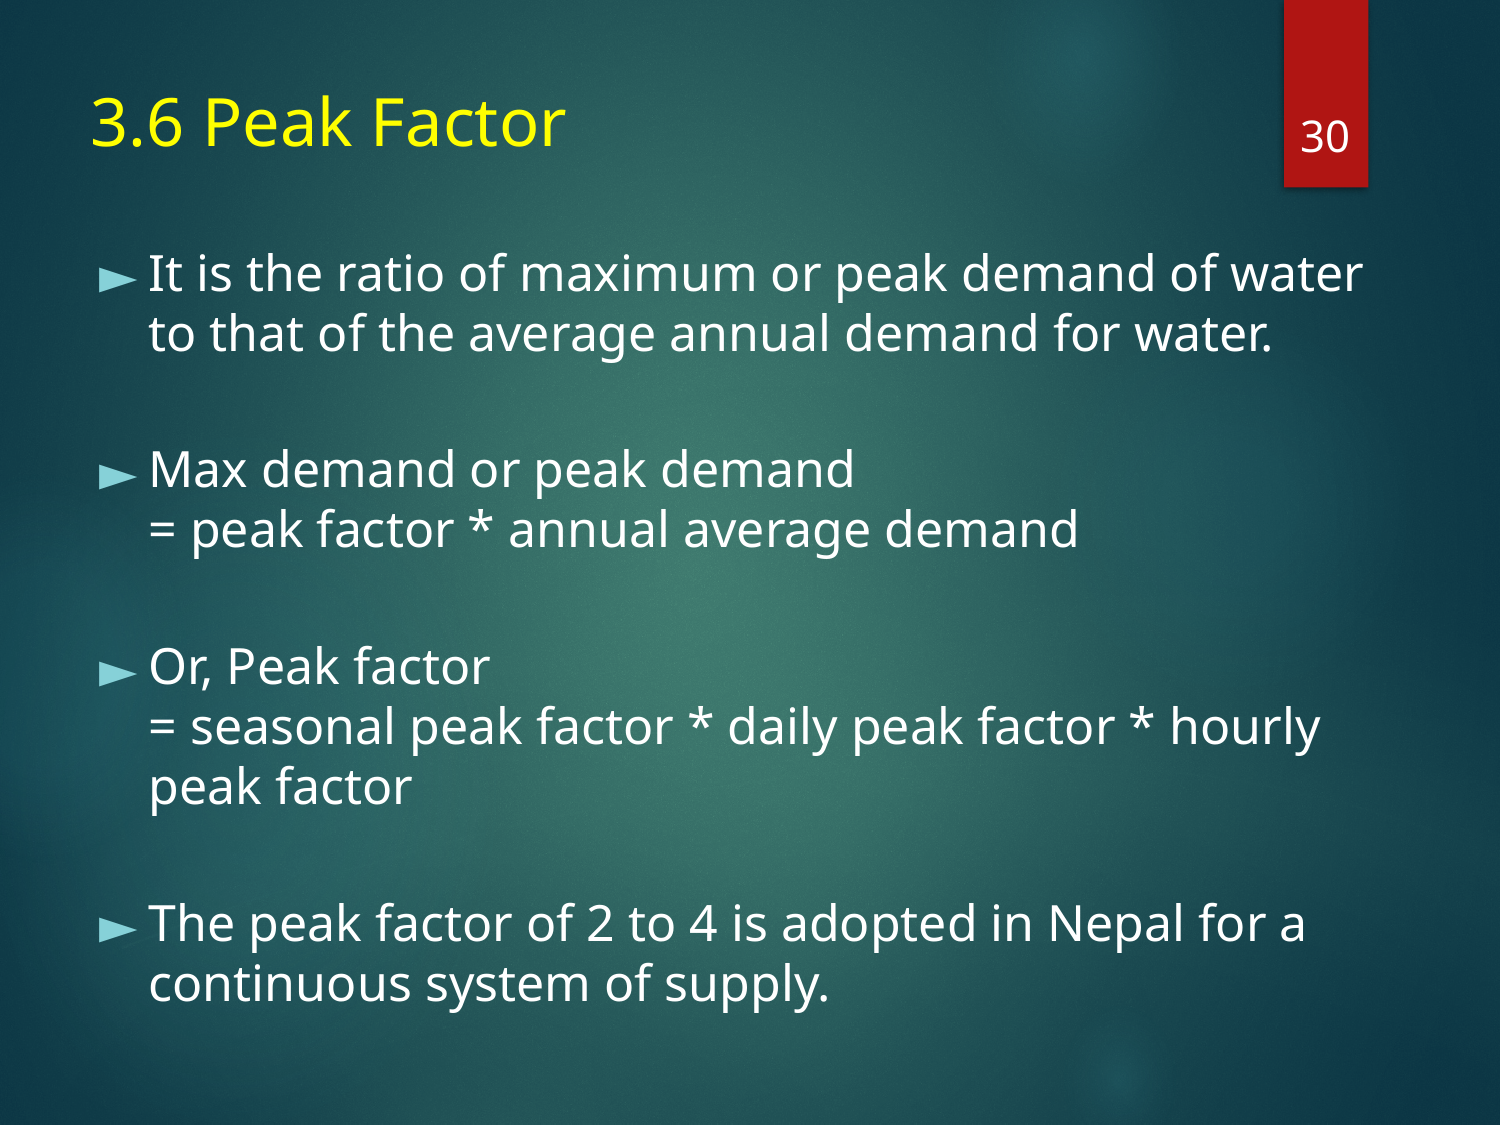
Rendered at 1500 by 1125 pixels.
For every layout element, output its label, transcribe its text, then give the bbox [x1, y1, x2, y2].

slide_number 29 [1273, 48, 1377, 175]
picture [0, 0, 1500, 1125]
list It is the ratio of maximum or peak demand of water to that of the average annual demand for water. Max demand or peak demand = peak factor * annual average demand Or, Peak factor = seasonal peak factor * daily peak factor * hourly peak factor The peak factor of 2 to 4 is adopted in Nepal for a continuous system of supply. [62, 235, 1436, 1000]
title 3.6 Peak Factor [79, 74, 1237, 188]
